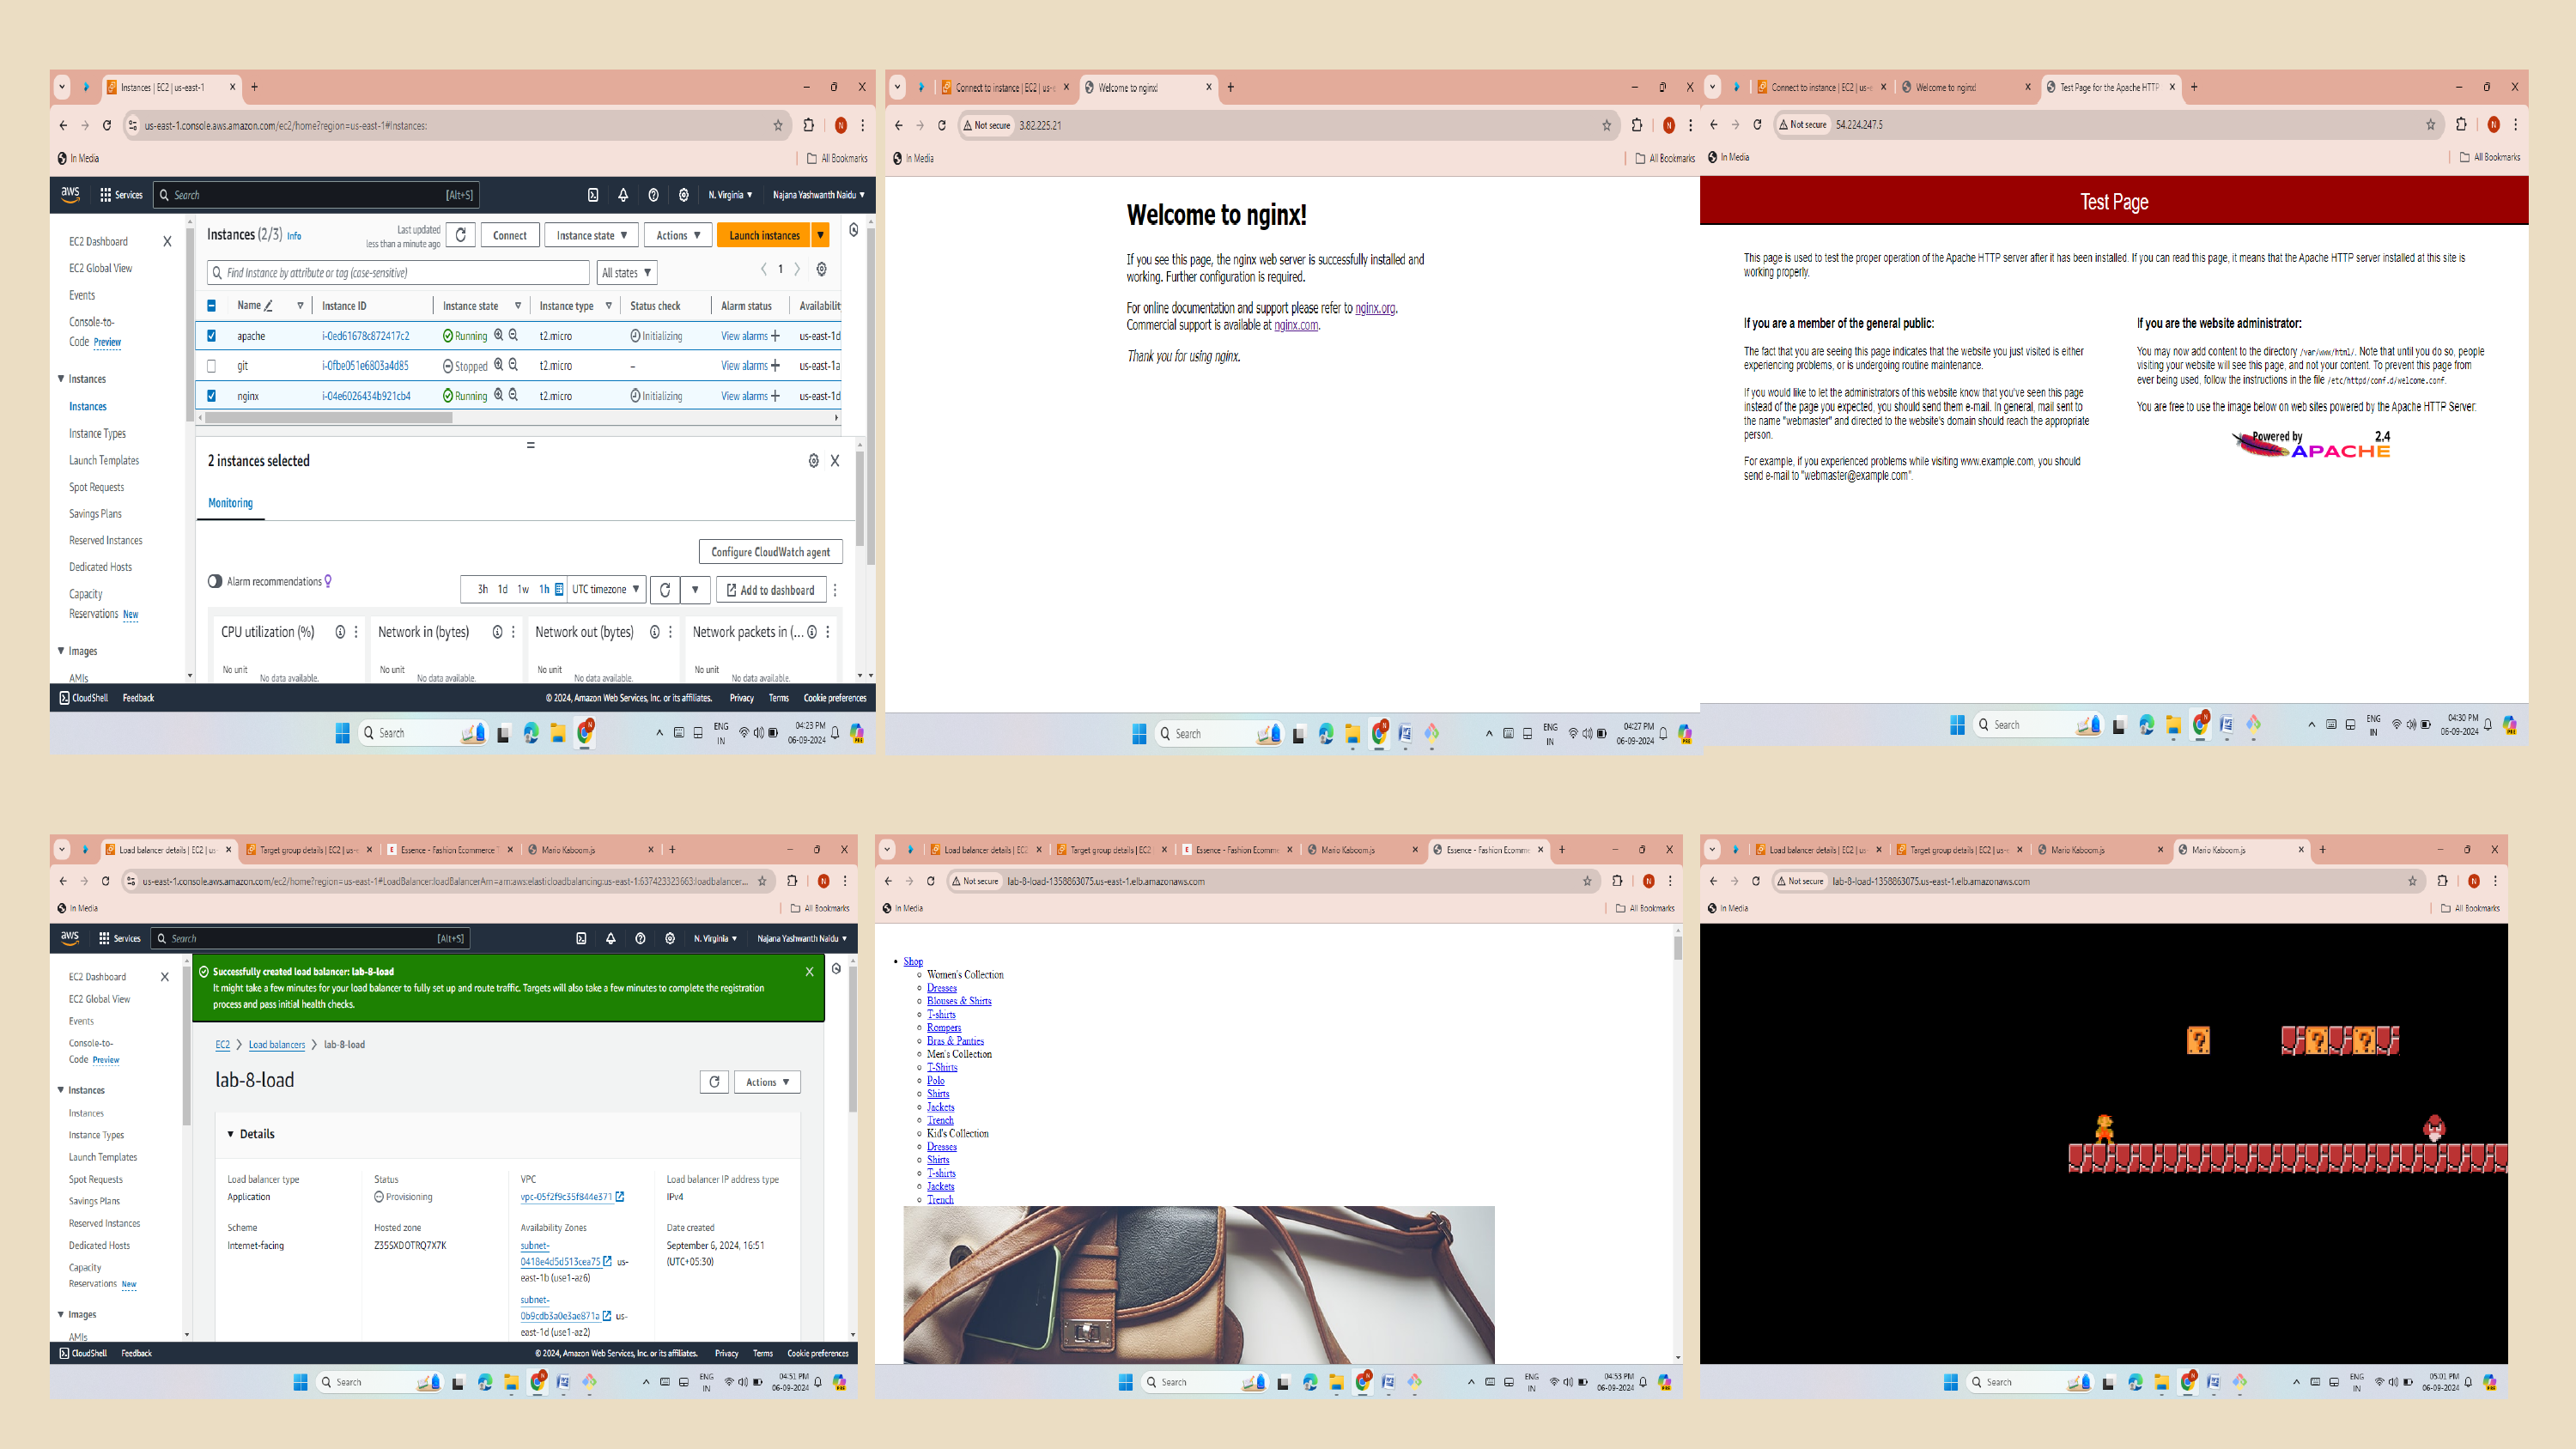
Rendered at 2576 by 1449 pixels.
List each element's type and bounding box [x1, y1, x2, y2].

picture [884, 70, 2529, 756]
picture [1700, 834, 2508, 1400]
picture [50, 70, 876, 755]
picture [875, 834, 1684, 1400]
picture [50, 834, 859, 1400]
